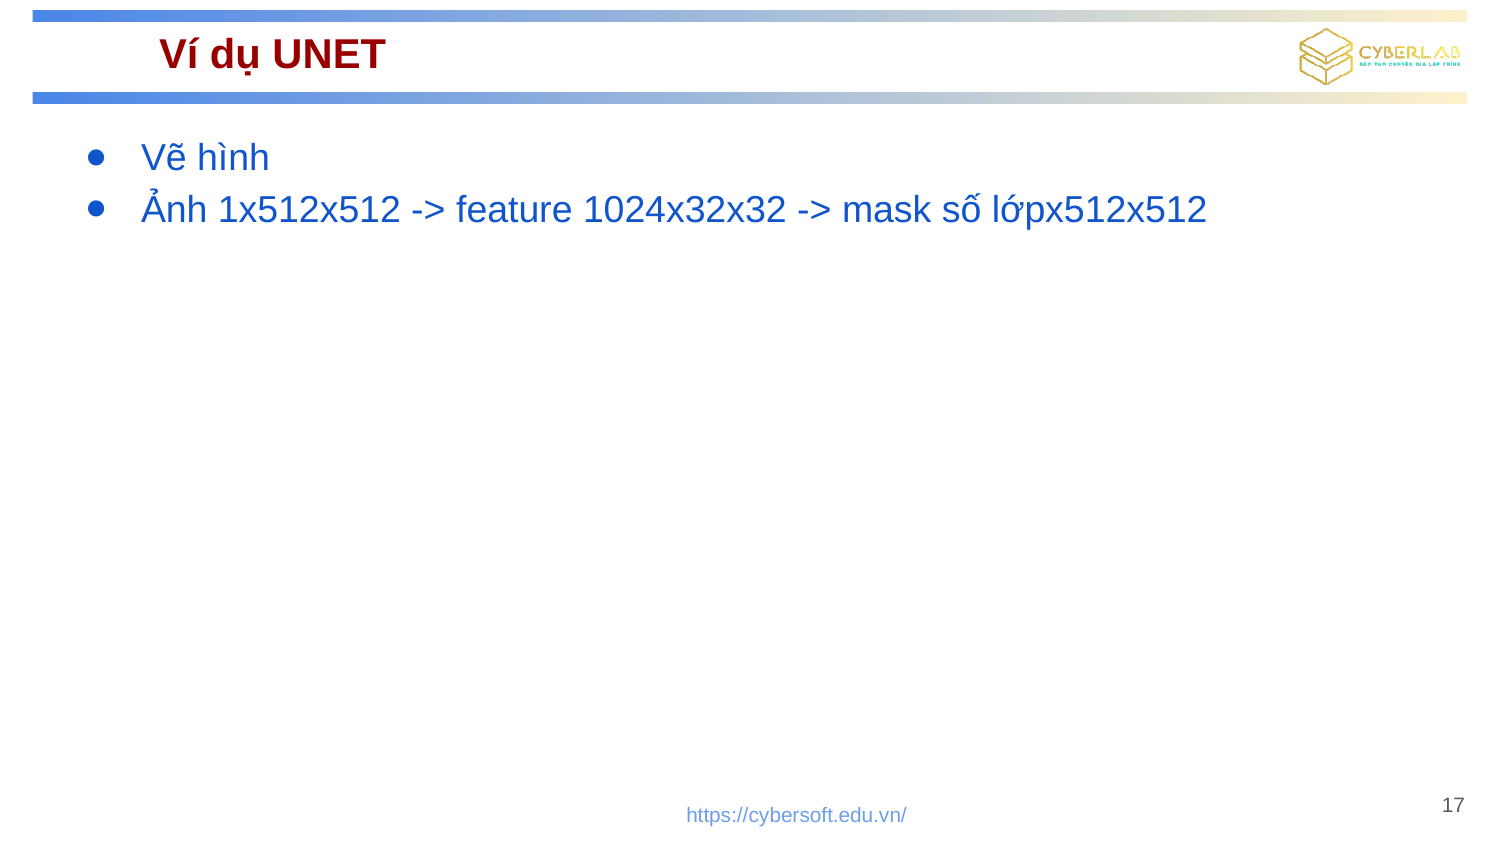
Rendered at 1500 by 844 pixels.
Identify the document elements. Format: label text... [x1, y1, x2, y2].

list Vẽ hình Ảnh 1x512x512 -> feature 1024x32x32 -> mask số lớpx512x512 [51, 111, 1449, 762]
slide_number 17 [1389, 782, 1480, 830]
picture [1449, 28, 1468, 85]
title Ví dụ UNET [144, 12, 1449, 93]
